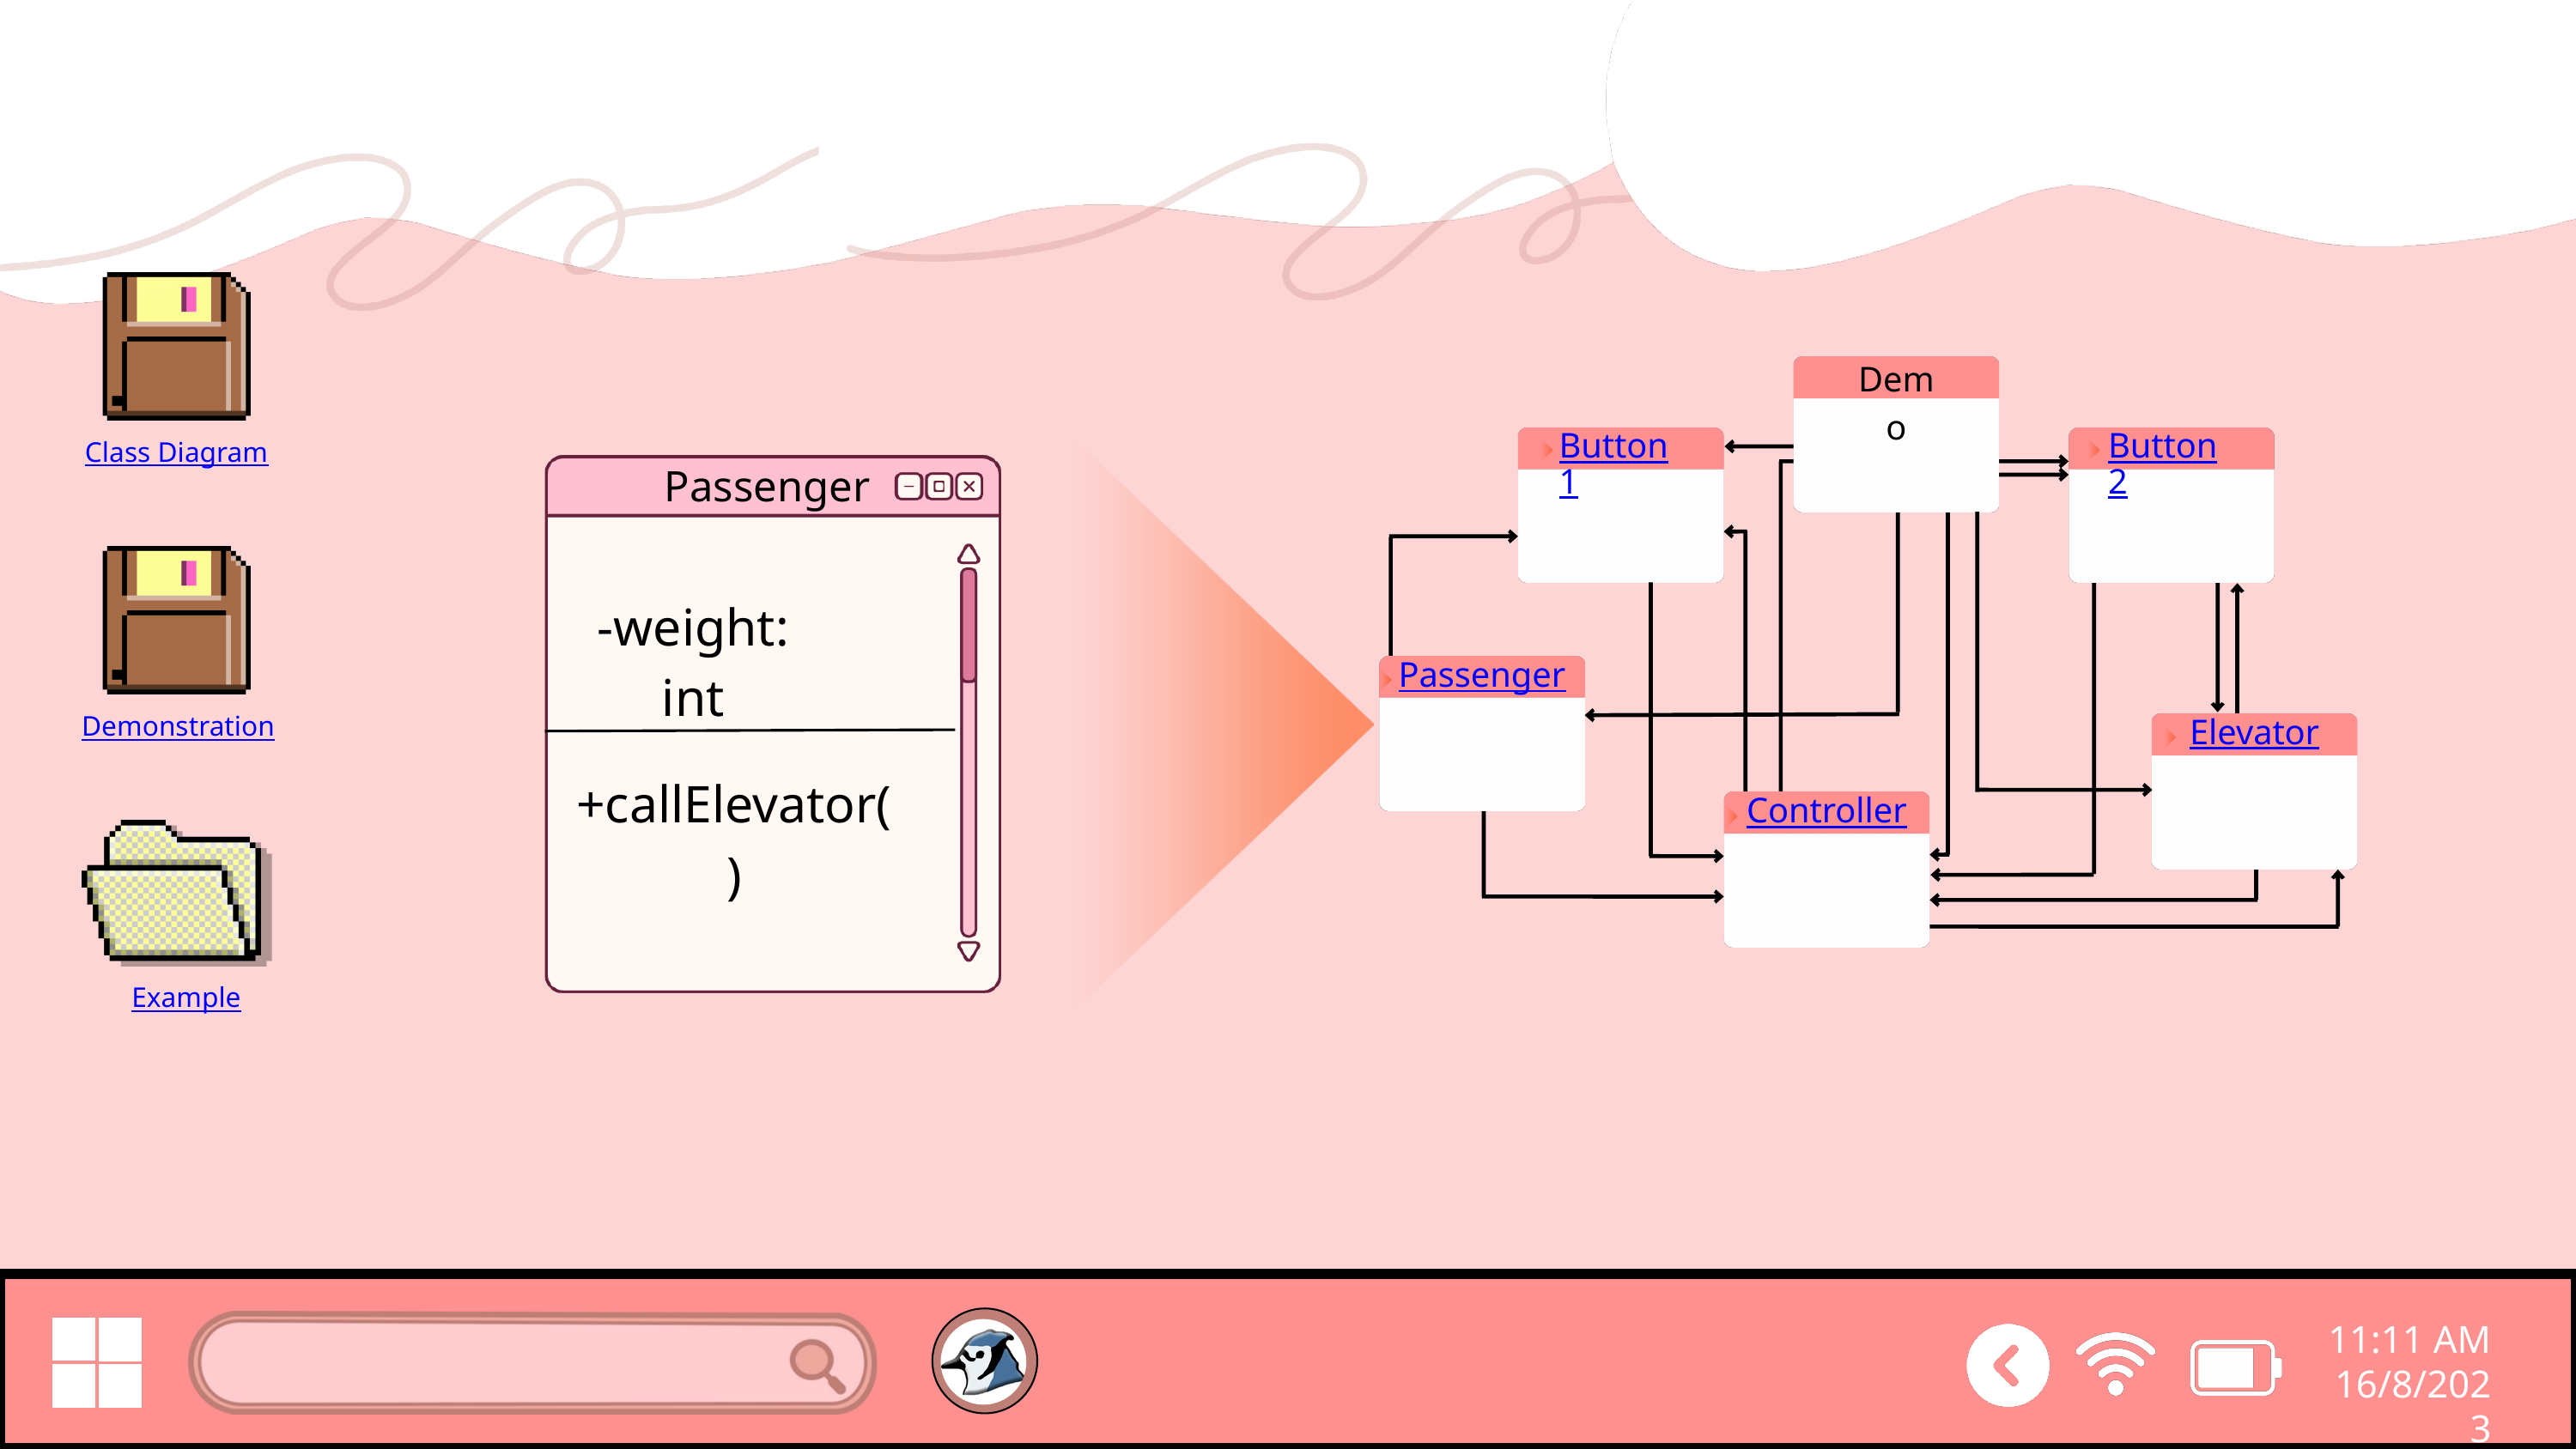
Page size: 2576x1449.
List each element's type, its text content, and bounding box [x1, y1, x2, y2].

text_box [1379, 353, 2358, 948]
text_box [82, 820, 272, 967]
text_box Class Diagram [68, 433, 286, 472]
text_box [0, 1273, 2576, 1449]
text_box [0, 0, 2576, 311]
text_box [1069, 443, 1375, 1006]
text_box [102, 546, 252, 694]
text_box Demonstration [62, 708, 295, 747]
text_box [102, 320, 252, 421]
text_box Example [119, 979, 253, 1018]
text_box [544, 455, 1002, 993]
